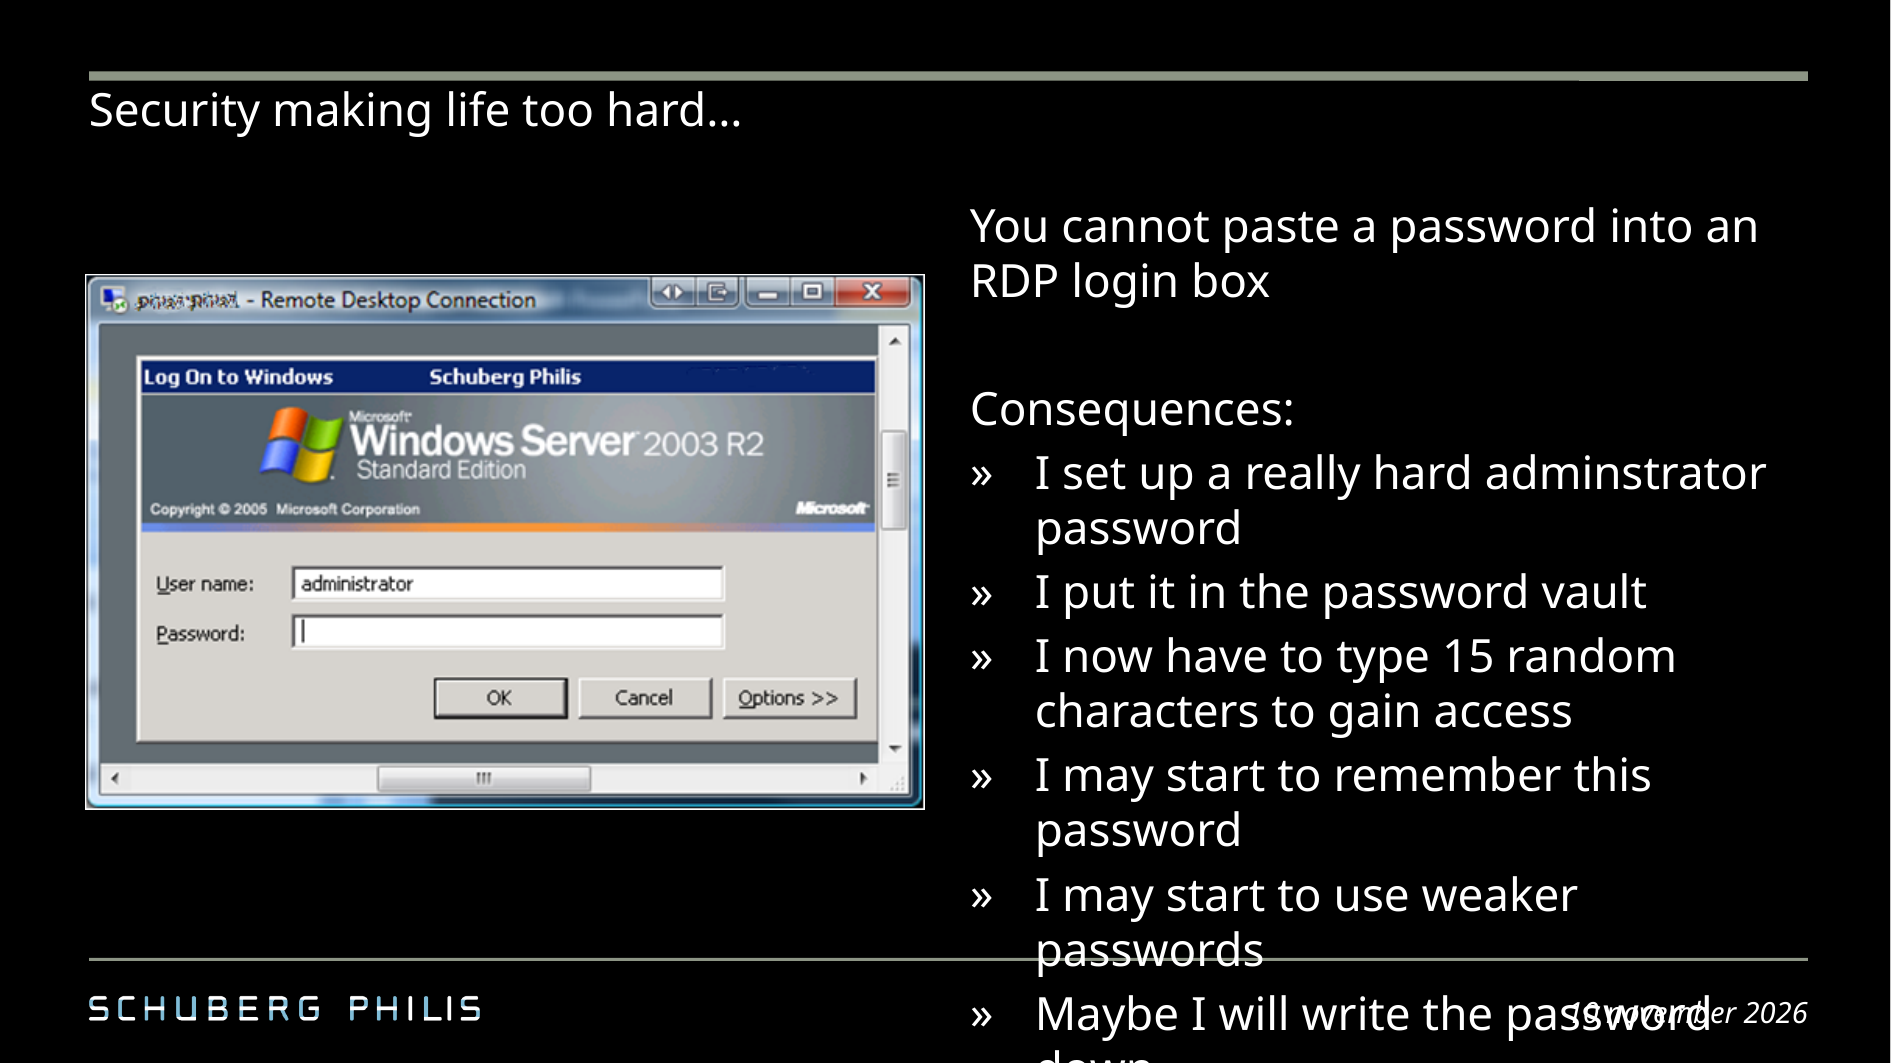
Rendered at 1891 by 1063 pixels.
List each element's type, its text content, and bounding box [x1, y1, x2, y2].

title Security making life too hard… [88, 79, 1808, 137]
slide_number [1366, 994, 1809, 1051]
picture [88, 995, 480, 1021]
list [85, 274, 925, 811]
list You cannot paste a password into an RDP login box Consequences: I set up a really hard adminstrator password I put it in the password vault I now have to type 15 random characters to gain access I may start to remember this password I may start to use weaker passwords Maybe I will write the password down [969, 196, 1797, 950]
